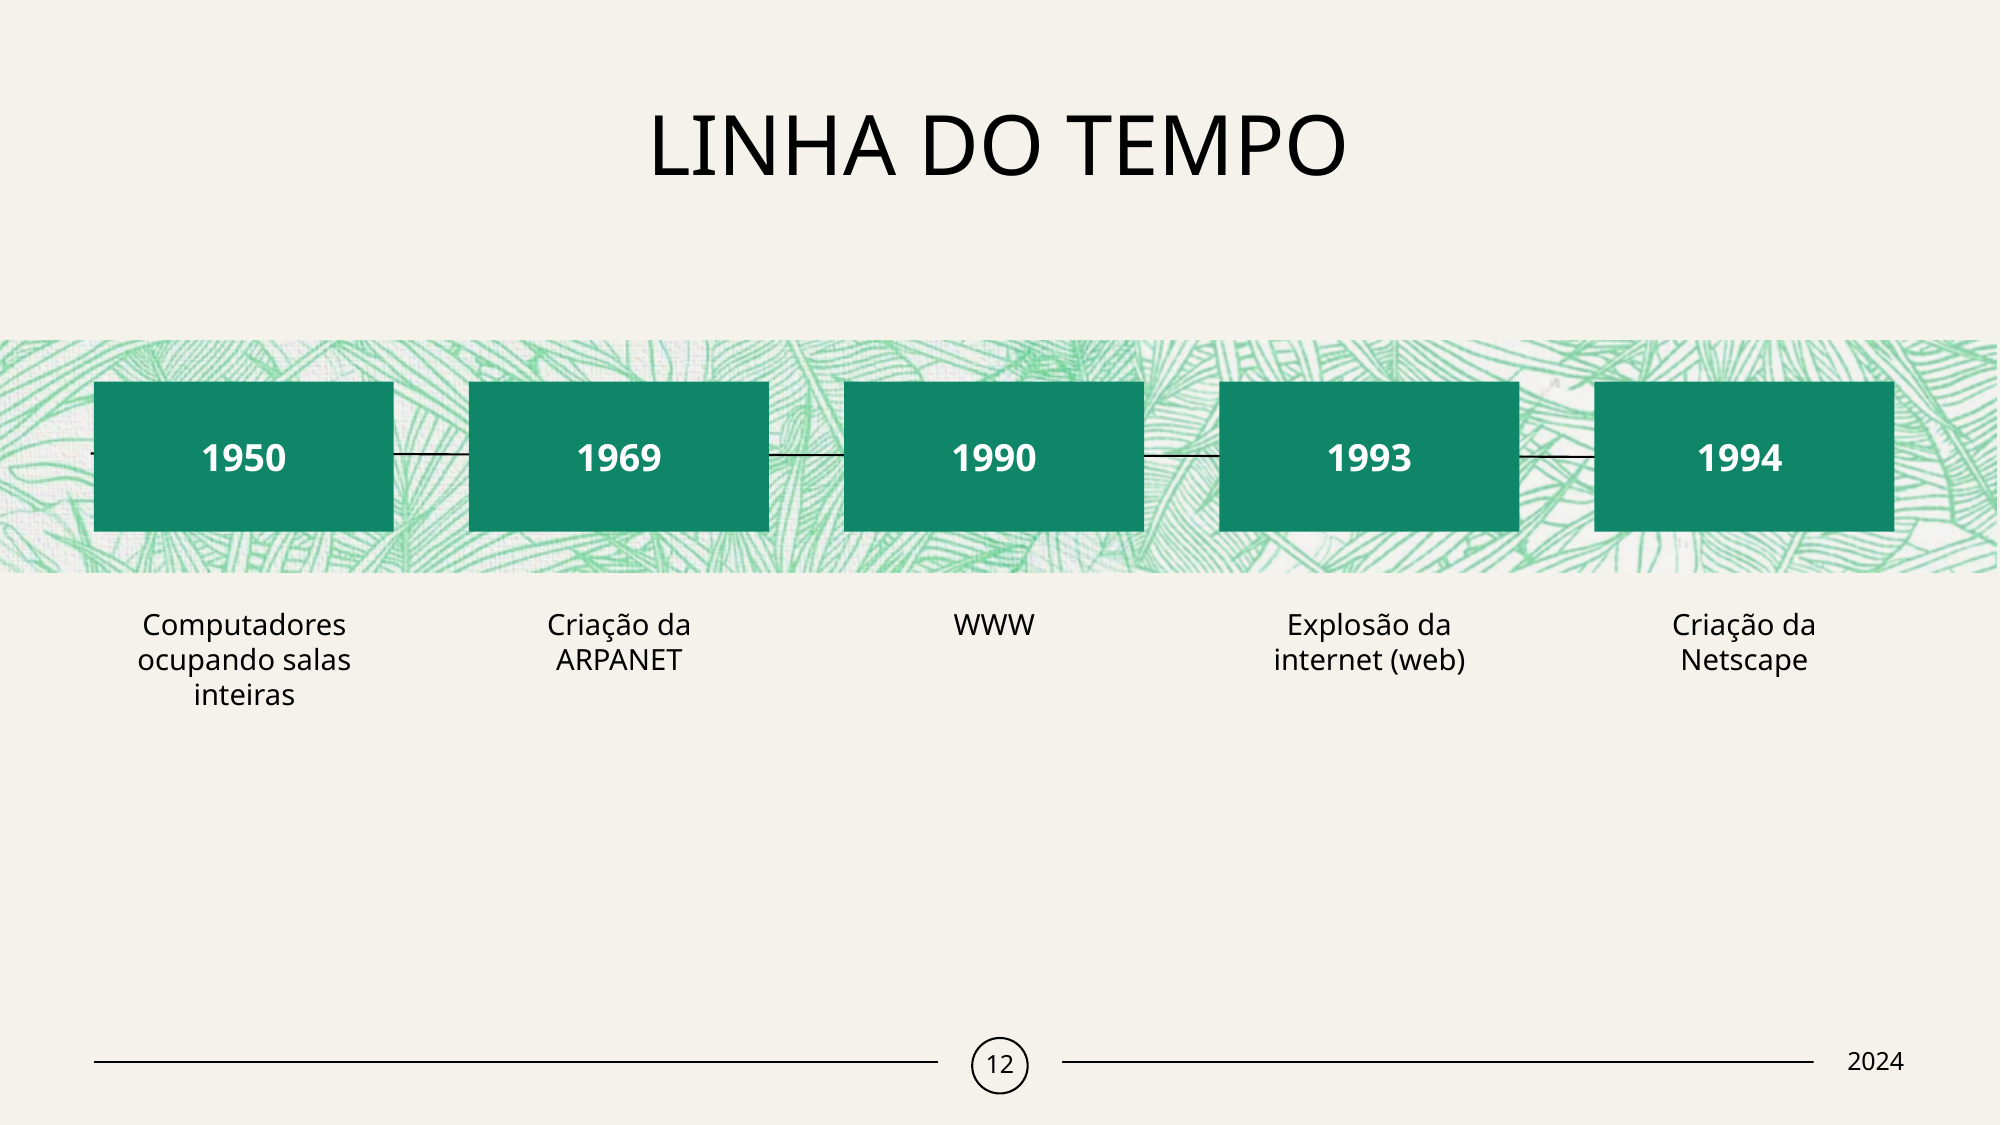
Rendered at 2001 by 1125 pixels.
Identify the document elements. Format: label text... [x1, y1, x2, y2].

list WWW [844, 598, 1145, 755]
slide_number 12 [971, 1036, 1029, 1095]
list Explosão da internet (web) [1219, 598, 1520, 755]
list Criação da ARPANET [469, 598, 770, 755]
picture [0, 340, 1997, 573]
title LINHA DO TEMPO [96, 90, 1901, 207]
list Criação da Netscape [1594, 598, 1895, 795]
list Computadores ocupando salas inteiras [94, 598, 395, 755]
slide_number 2024 [1813, 1038, 1938, 1083]
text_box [90, 453, 1890, 458]
